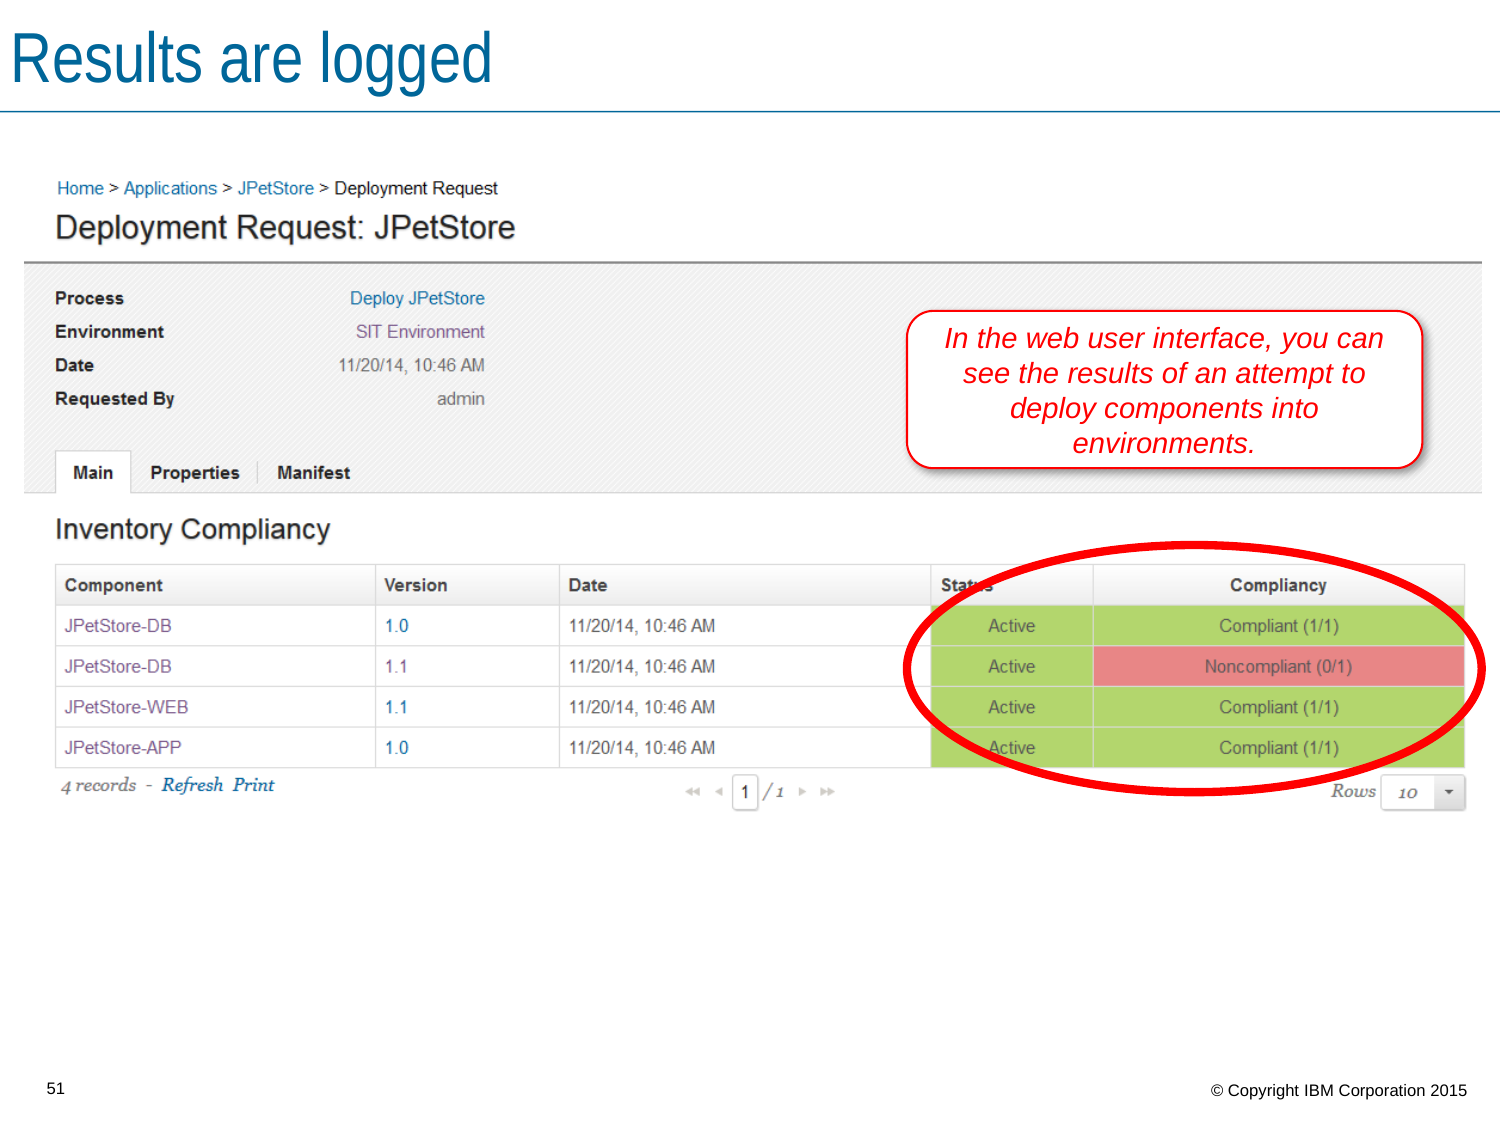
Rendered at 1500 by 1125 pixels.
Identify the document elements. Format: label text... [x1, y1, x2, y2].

picture [24, 167, 1483, 821]
title Results are logged [10, 11, 1487, 100]
